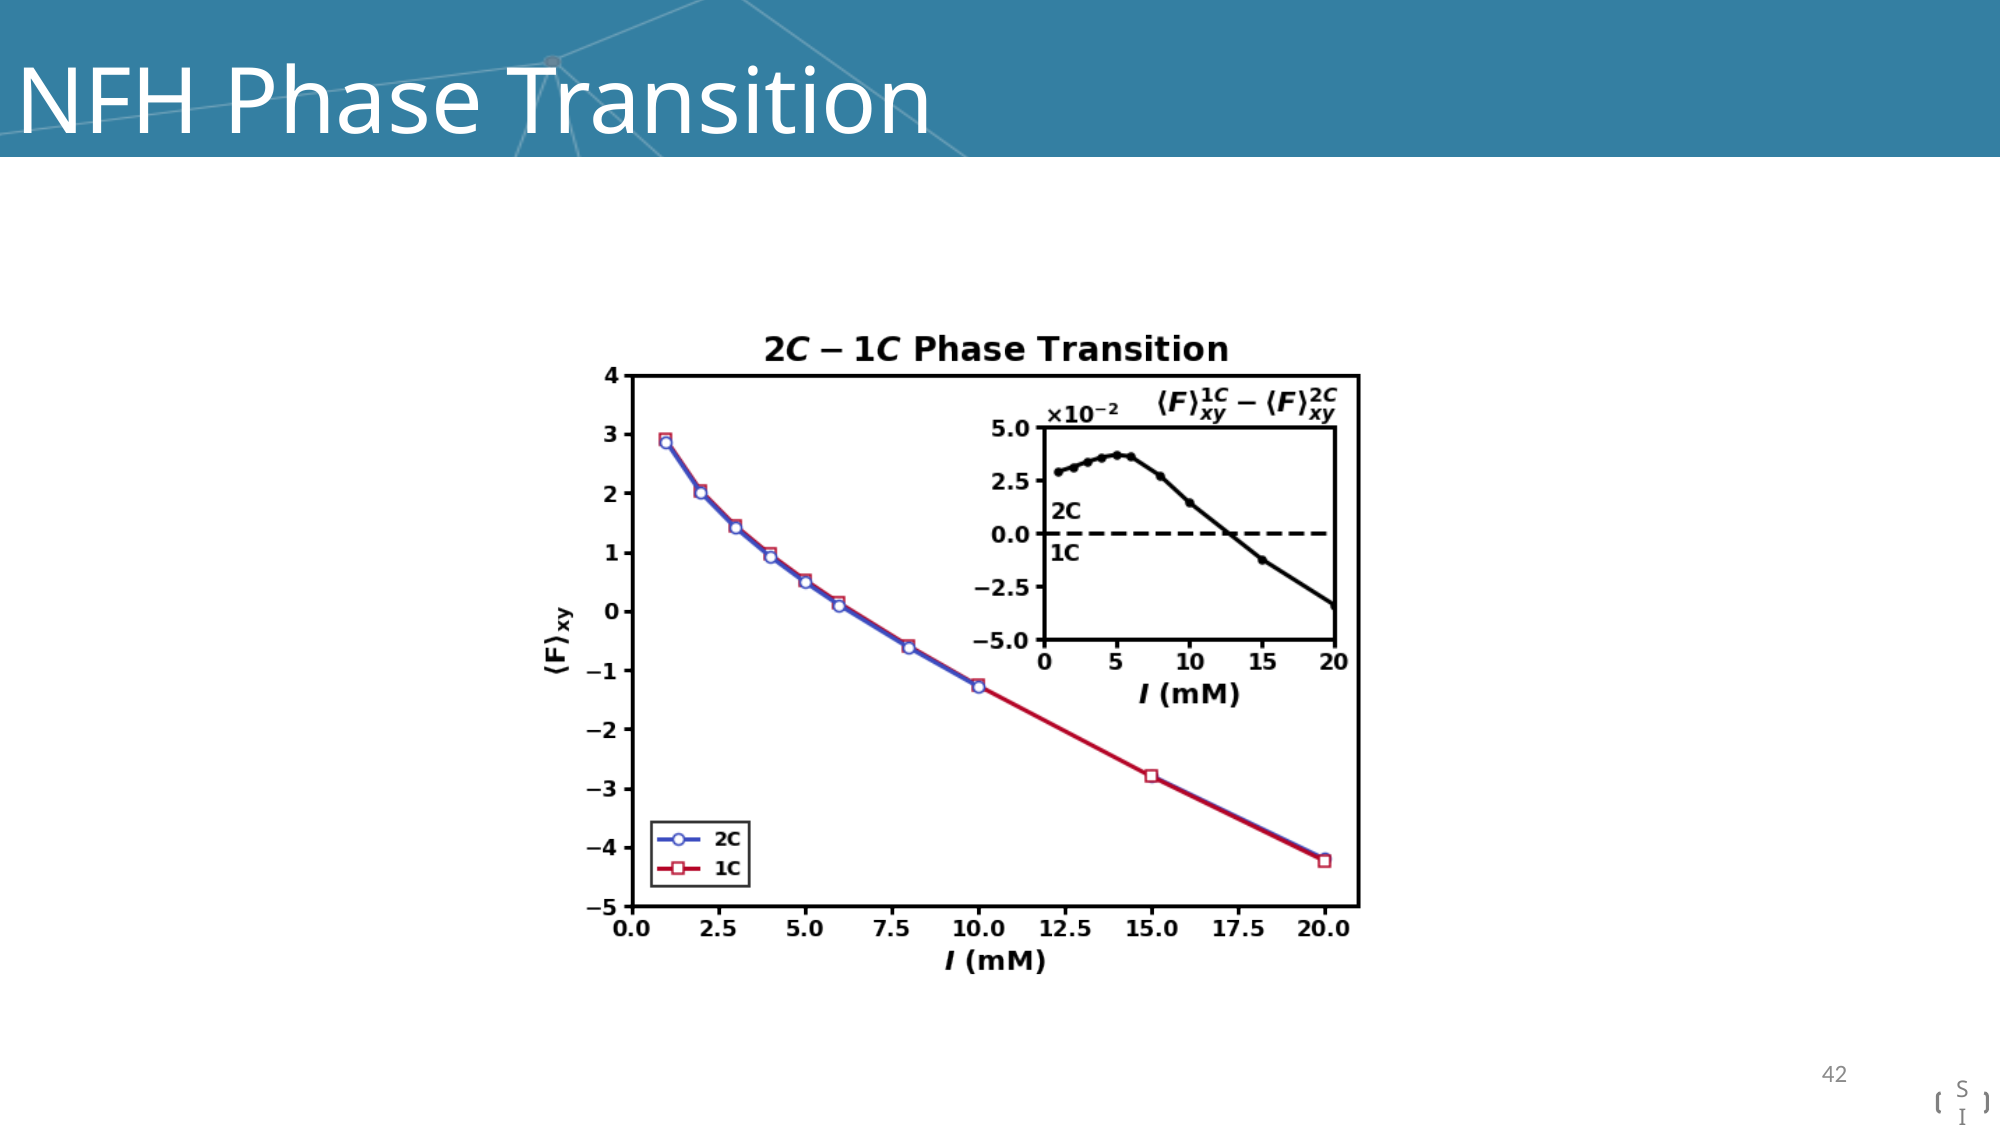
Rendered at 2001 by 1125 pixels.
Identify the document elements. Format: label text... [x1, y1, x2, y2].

picture [533, 325, 1368, 987]
slide_number 42 [1412, 1042, 1863, 1103]
title NFH Phase Transition [0, 22, 1725, 154]
